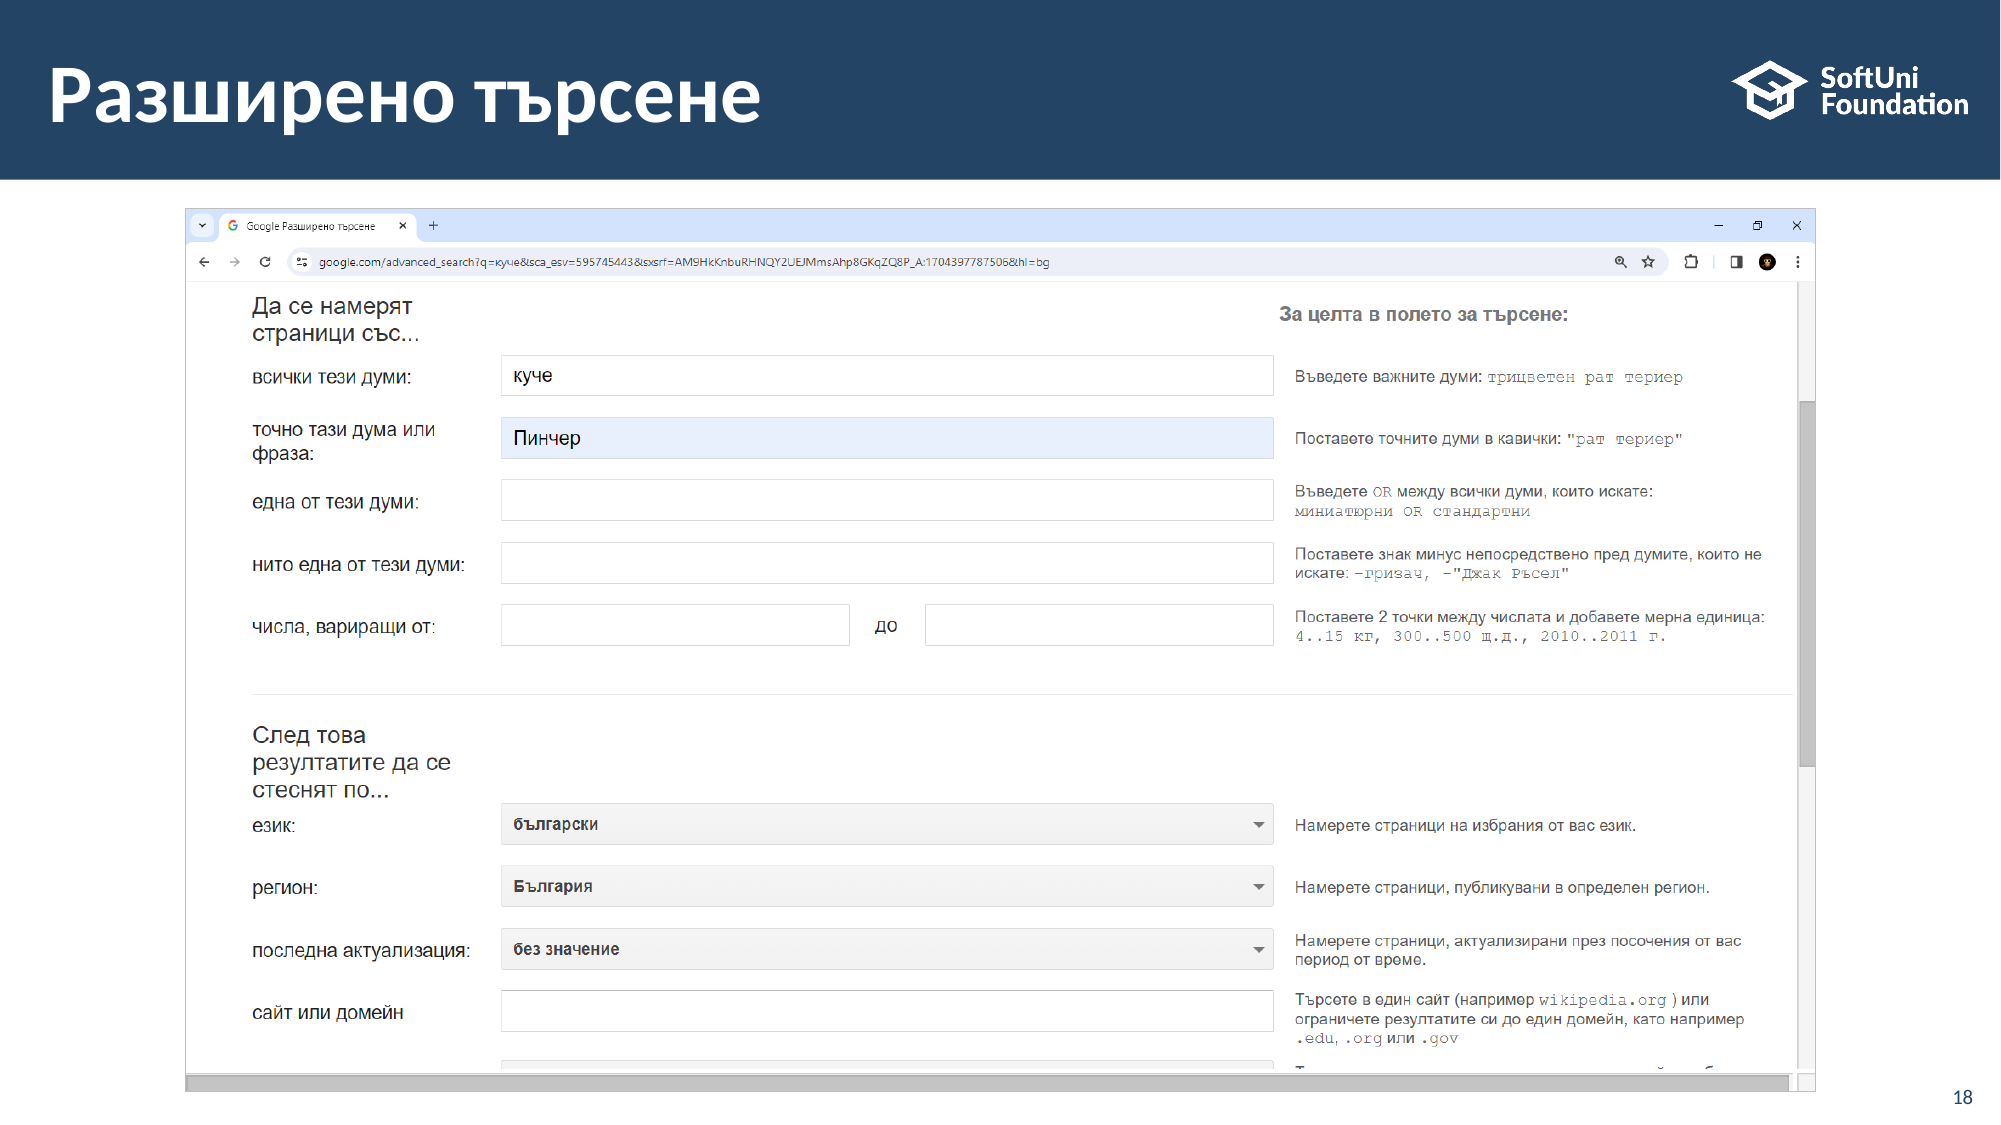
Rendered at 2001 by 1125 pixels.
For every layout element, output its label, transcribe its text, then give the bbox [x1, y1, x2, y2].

title Разширено търсене [31, 16, 1716, 162]
picture [1731, 60, 1968, 120]
slide_number 18 [1927, 1067, 1989, 1117]
picture [185, 208, 1816, 1092]
